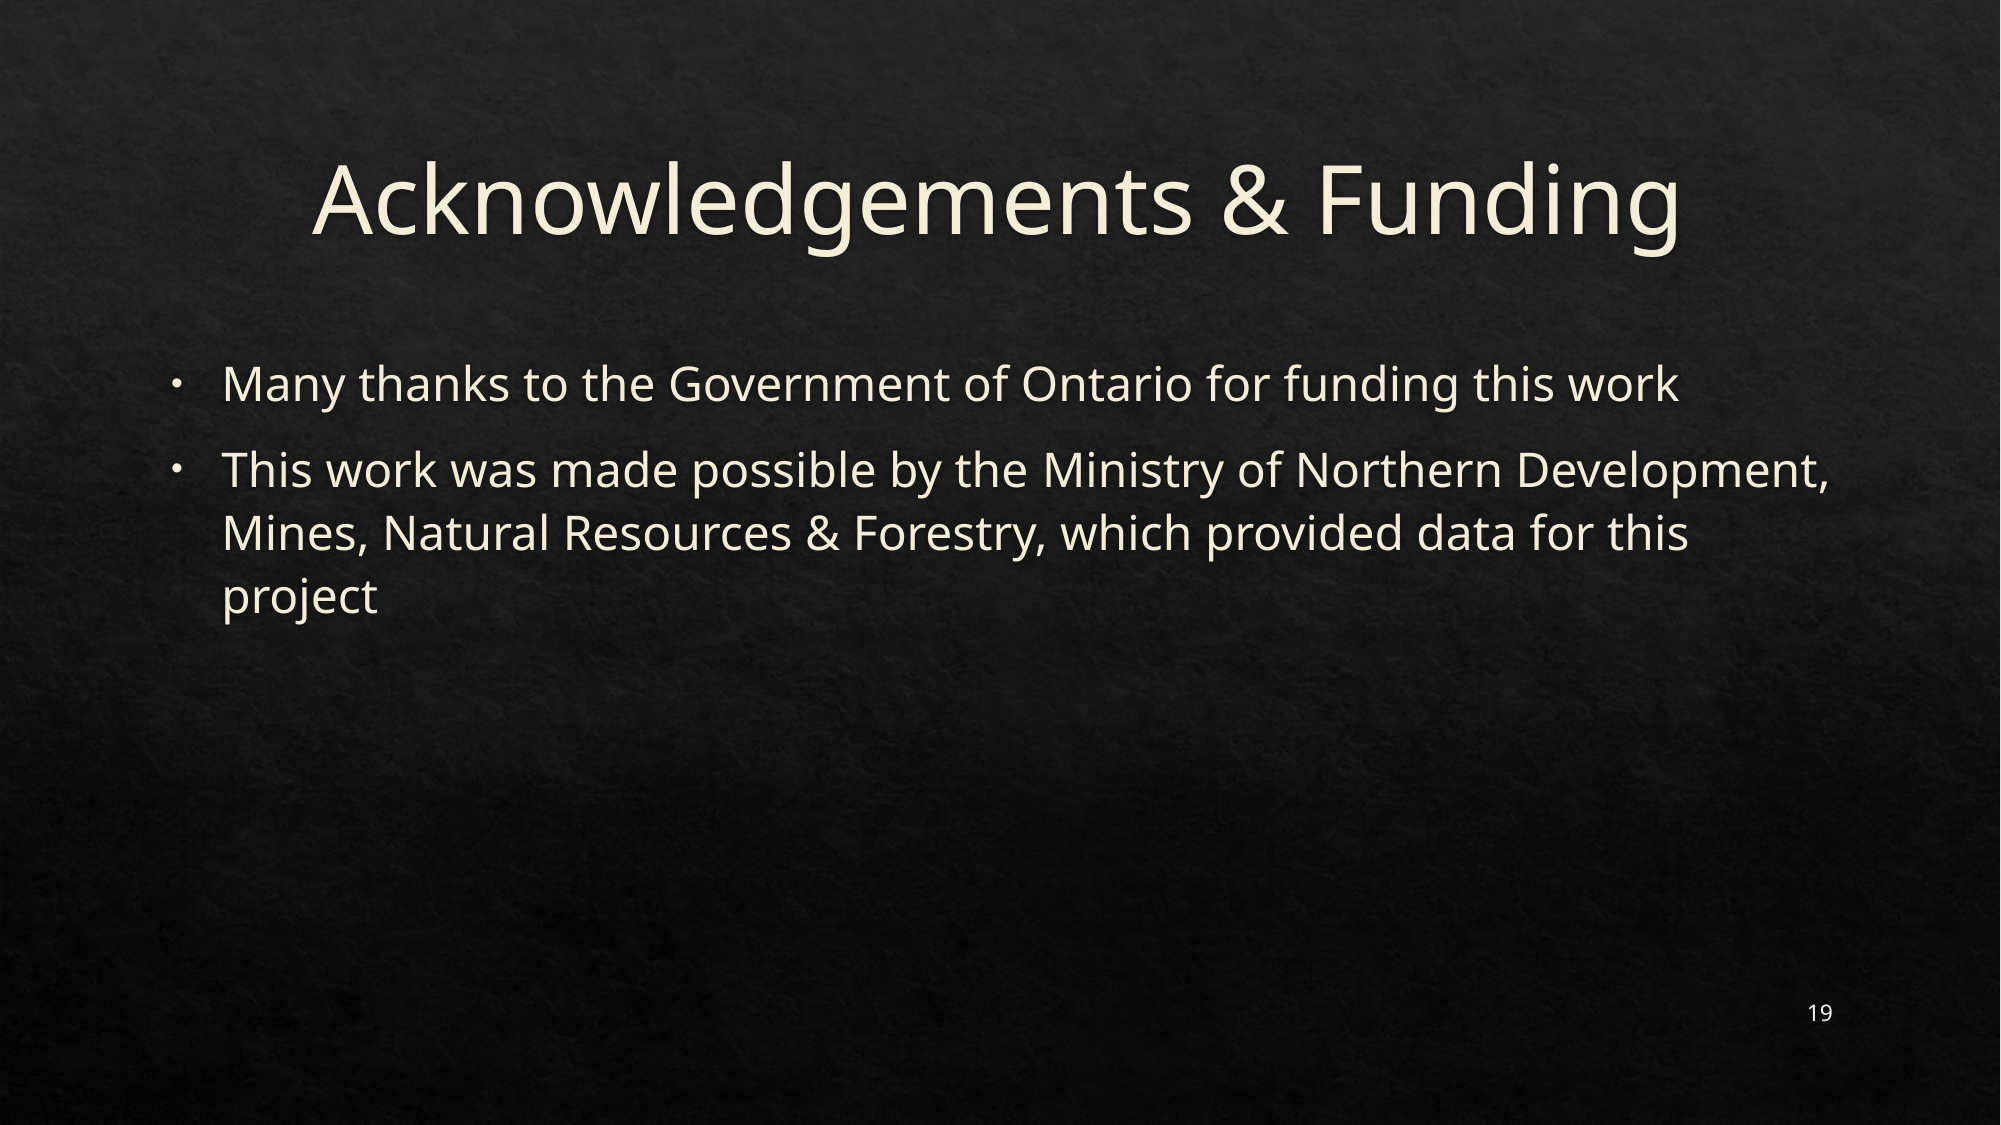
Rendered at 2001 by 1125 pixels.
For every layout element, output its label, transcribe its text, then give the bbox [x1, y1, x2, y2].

list Many thanks to the Government of Ontario for funding this work This work was made possible by the Ministry of Northern Development, Mines, Natural Resources & Forestry, which provided data for this project [149, 340, 1849, 950]
slide_number 19 [1724, 984, 1849, 1045]
title Acknowledgements & Funding [149, 99, 1849, 307]
